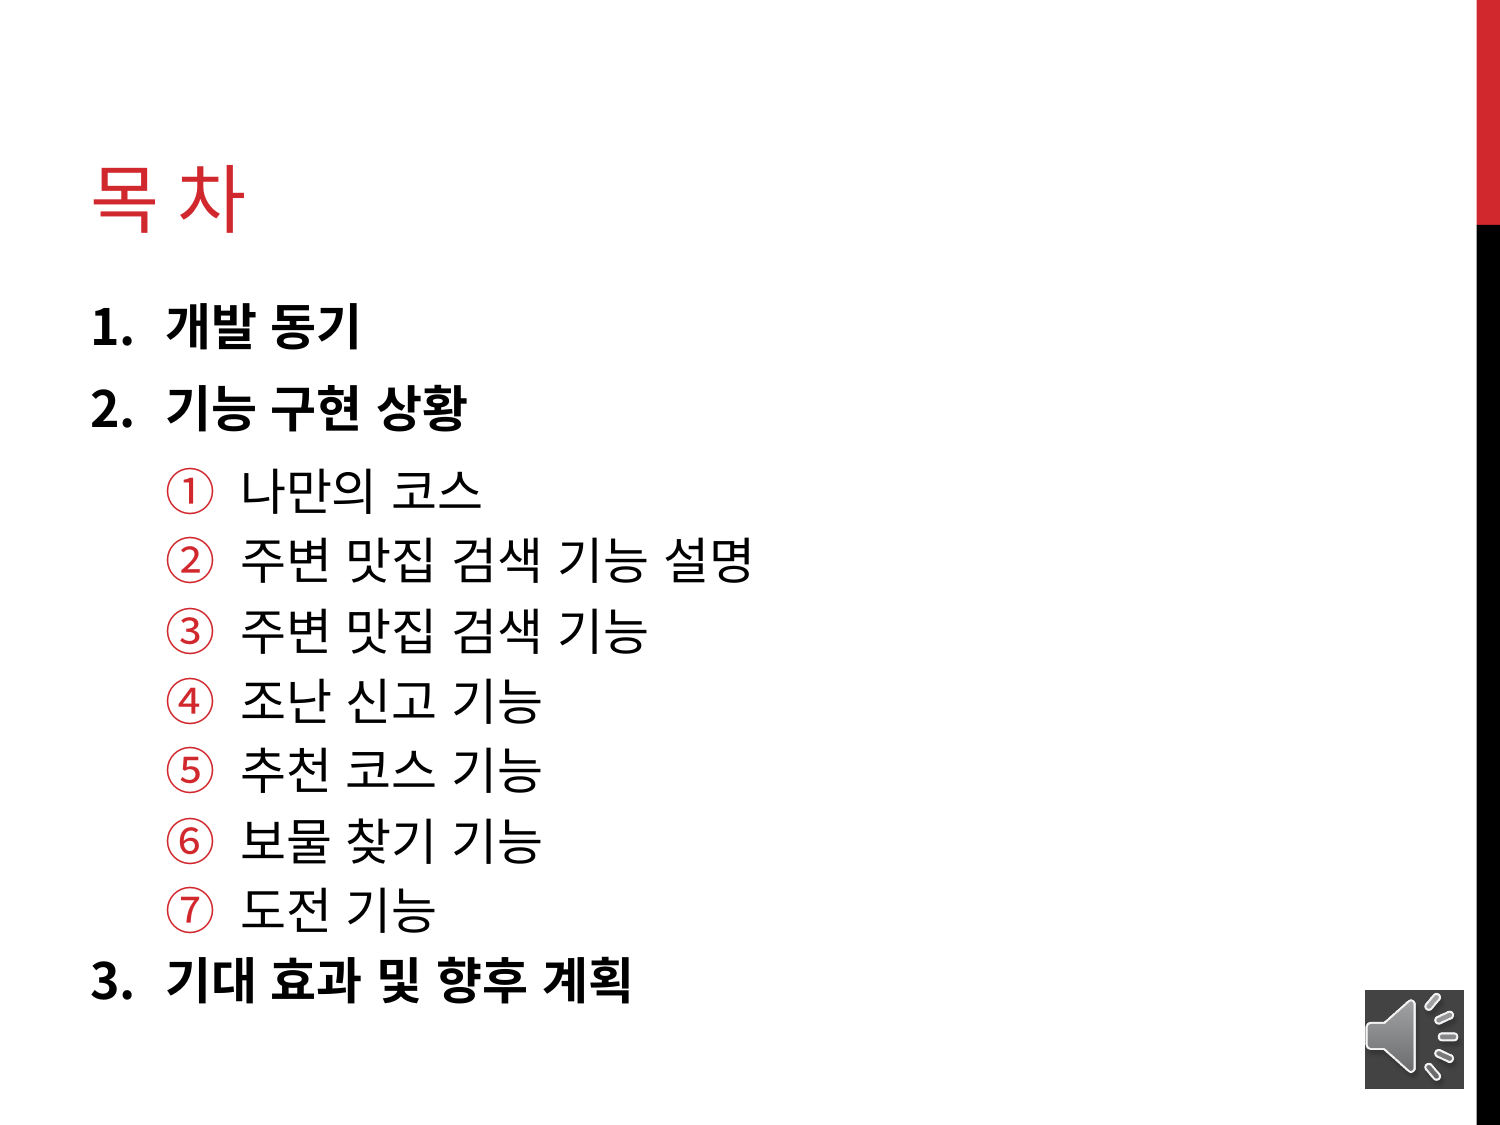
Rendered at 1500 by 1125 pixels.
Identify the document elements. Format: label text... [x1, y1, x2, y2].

list 개발 동기 기능 구현 상황 나만의 코스 주변 맛집 검색 기능 설명 주변 맛집 검색 기능 조난 신고 기능 추천 코스 기능 보물 찾기 기능 도전 기능 기대 효과 및 향후 계획 [75, 287, 1325, 1005]
picture [1364, 989, 1466, 1091]
title 목 차 [75, 25, 1025, 250]
